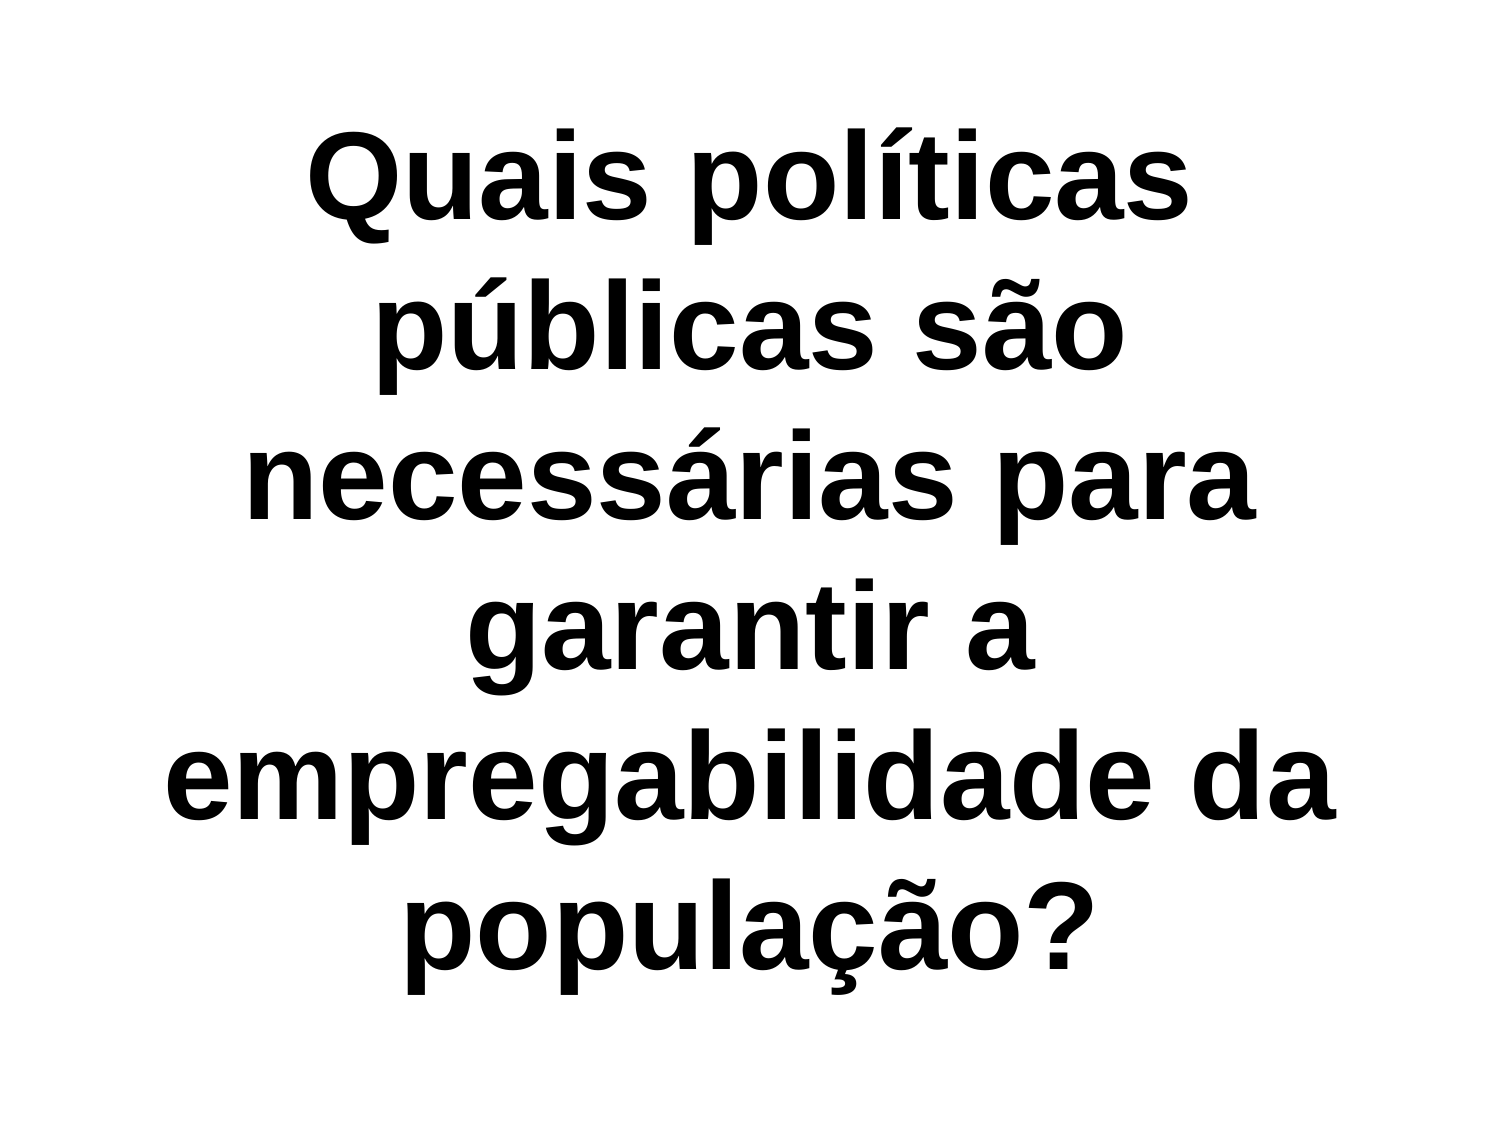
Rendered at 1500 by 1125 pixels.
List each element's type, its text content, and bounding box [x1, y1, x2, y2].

title Quais políticas públicas são necessárias para garantir a empregabilidade da população? [112, 349, 1388, 591]
